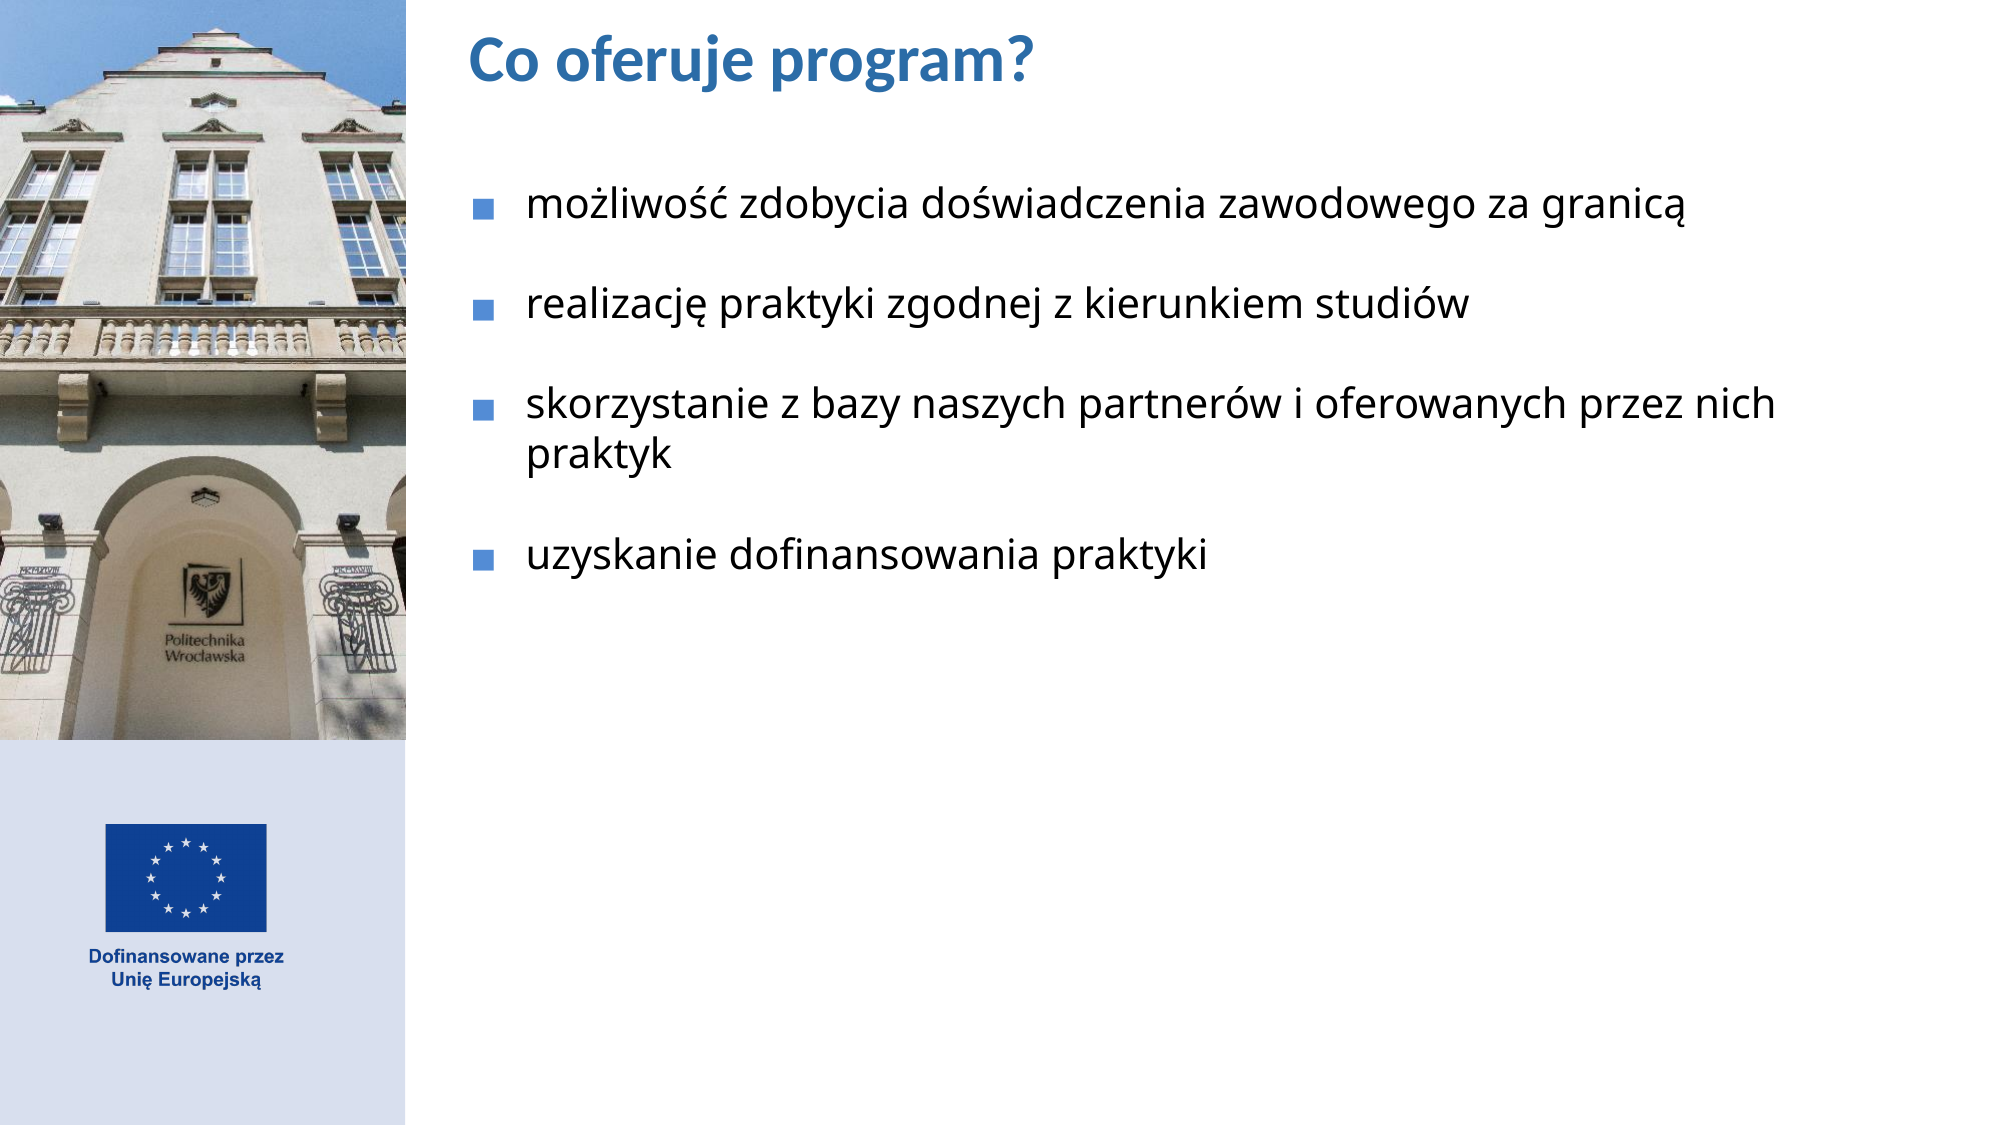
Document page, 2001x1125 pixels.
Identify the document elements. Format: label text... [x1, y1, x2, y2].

text_box Co oferuje program? [454, 7, 1856, 103]
list możliwość zdobycia doświadczenia zawodowego za granicą realizację praktyki zgodnej z kierunkiem studiów skorzystanie z bazy naszych partnerów i oferowanych przez nich praktyk uzyskanie dofinansowania praktyki [454, 169, 1917, 1006]
picture [88, 824, 285, 993]
text_box [0, 749, 406, 1125]
picture [0, 0, 406, 740]
